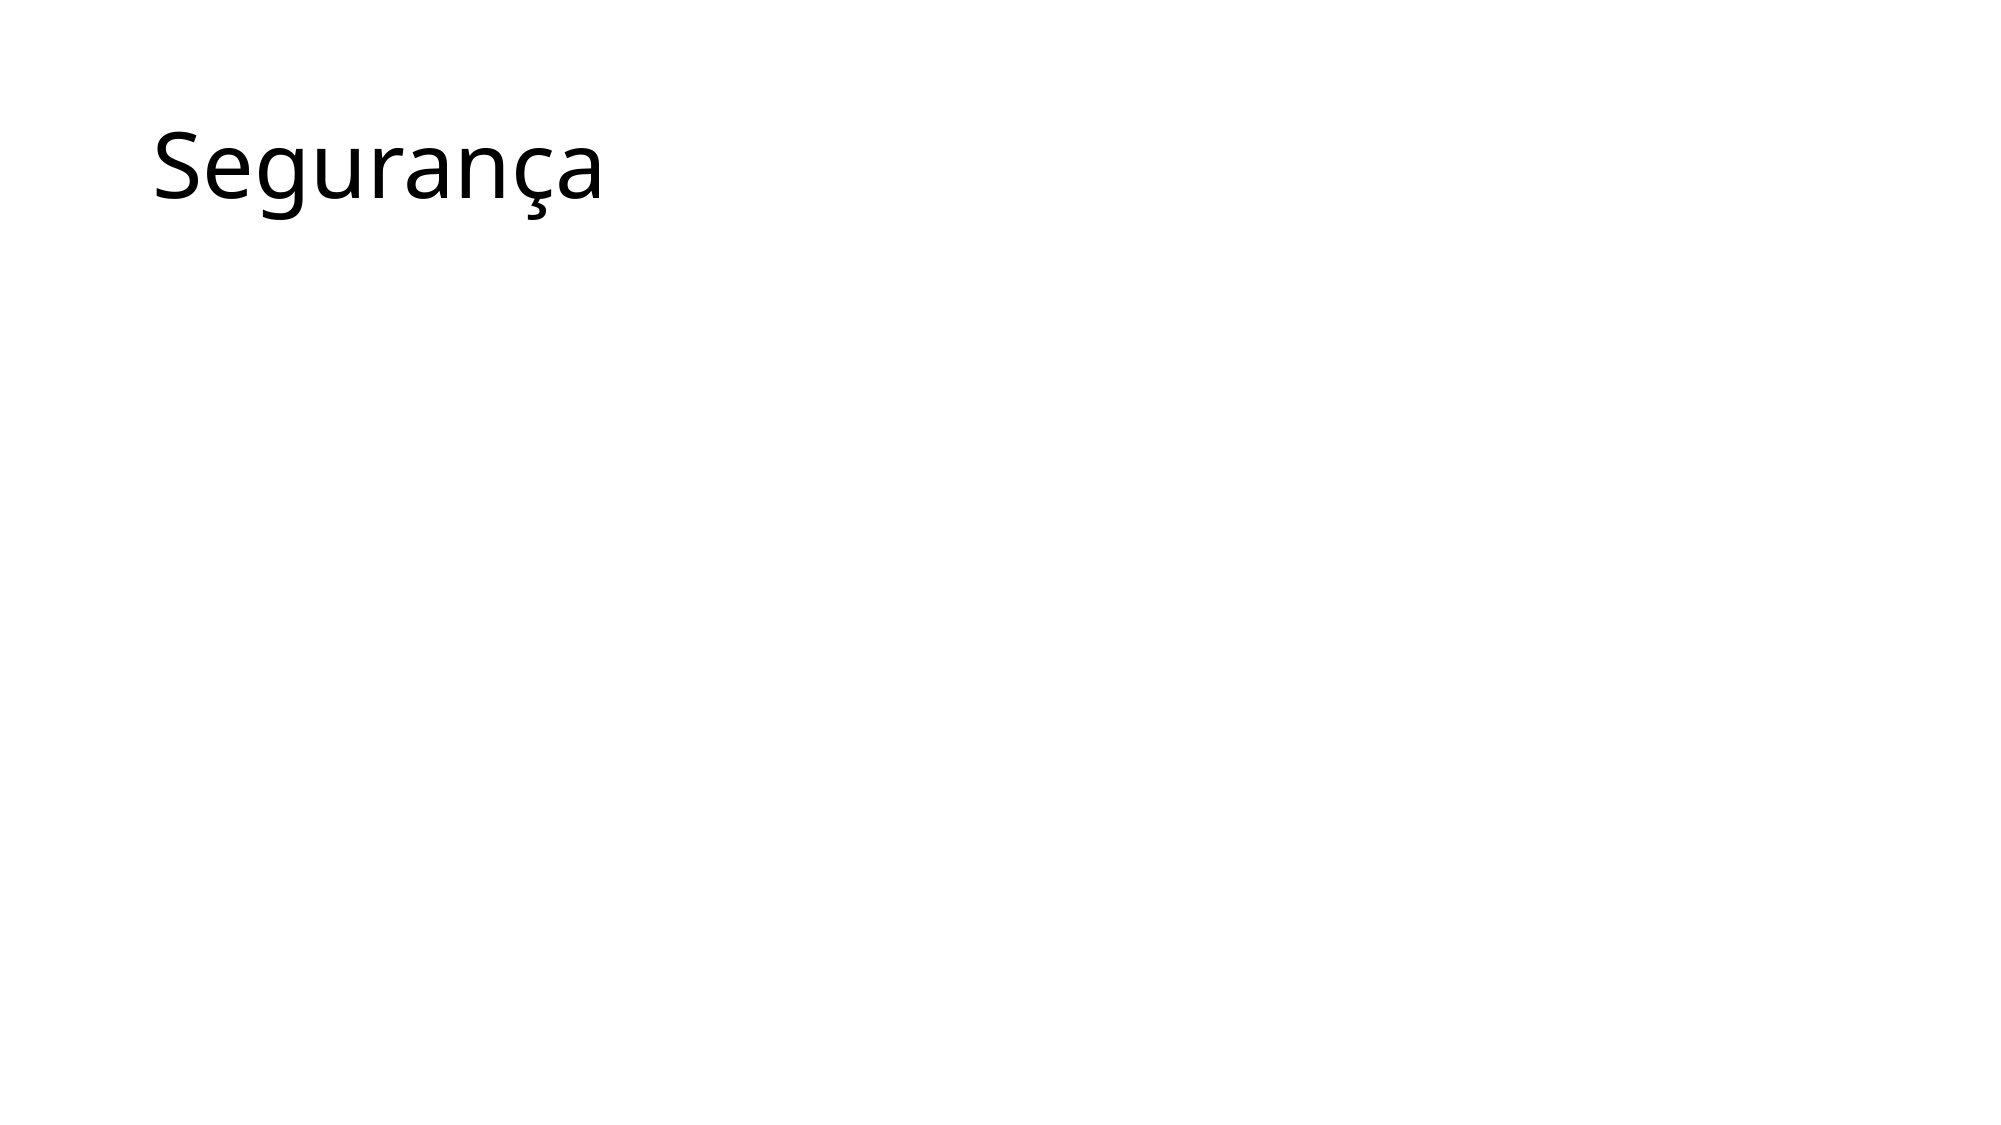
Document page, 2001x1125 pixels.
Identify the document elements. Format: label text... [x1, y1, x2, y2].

title Segurança [137, 59, 1863, 278]
